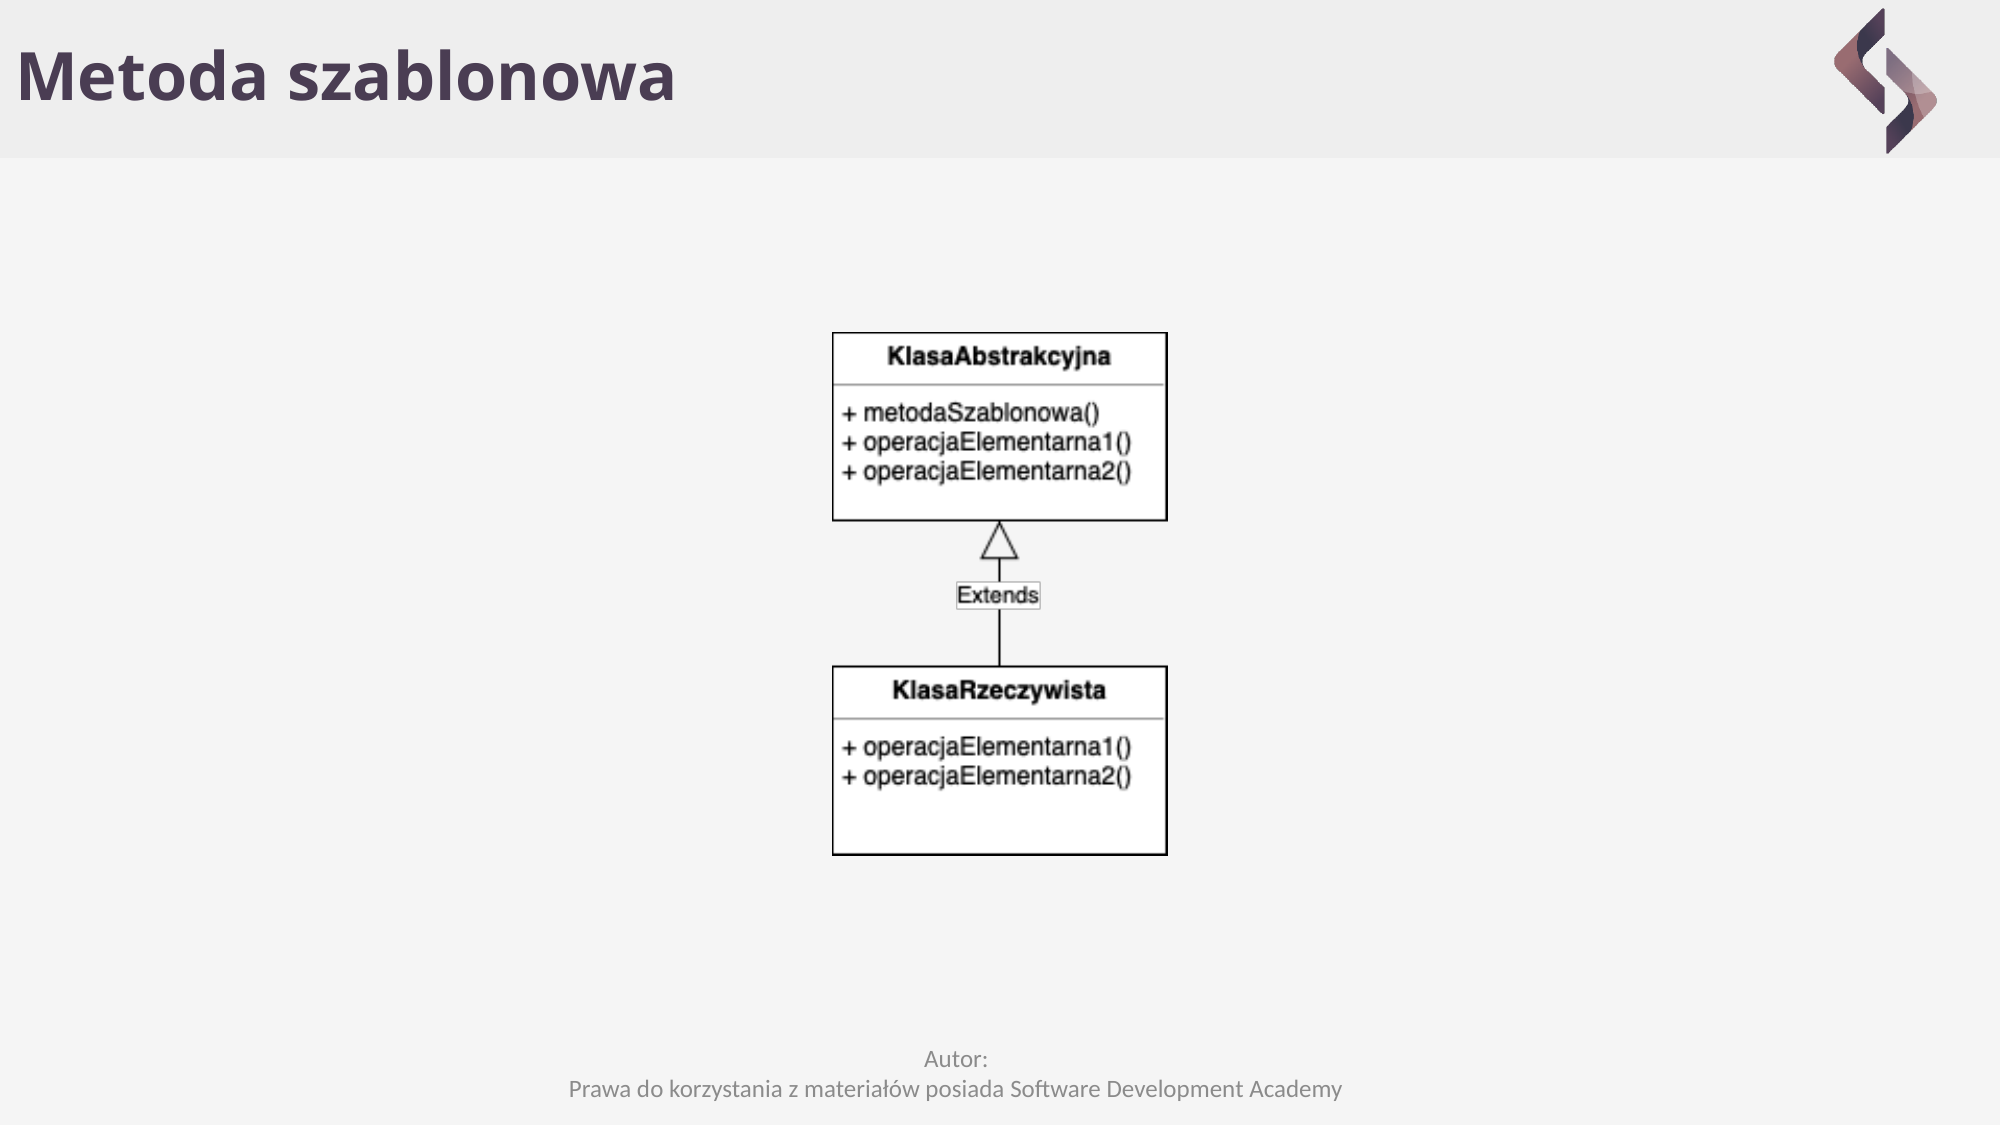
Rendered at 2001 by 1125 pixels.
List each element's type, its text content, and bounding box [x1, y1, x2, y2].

picture [1787, 0, 2001, 166]
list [832, 332, 1168, 856]
title Metoda szablonowa [0, 0, 1788, 158]
footer Autor: Prawa do korzystania z materiałów posiada Software Development Academy [486, 1042, 1427, 1103]
